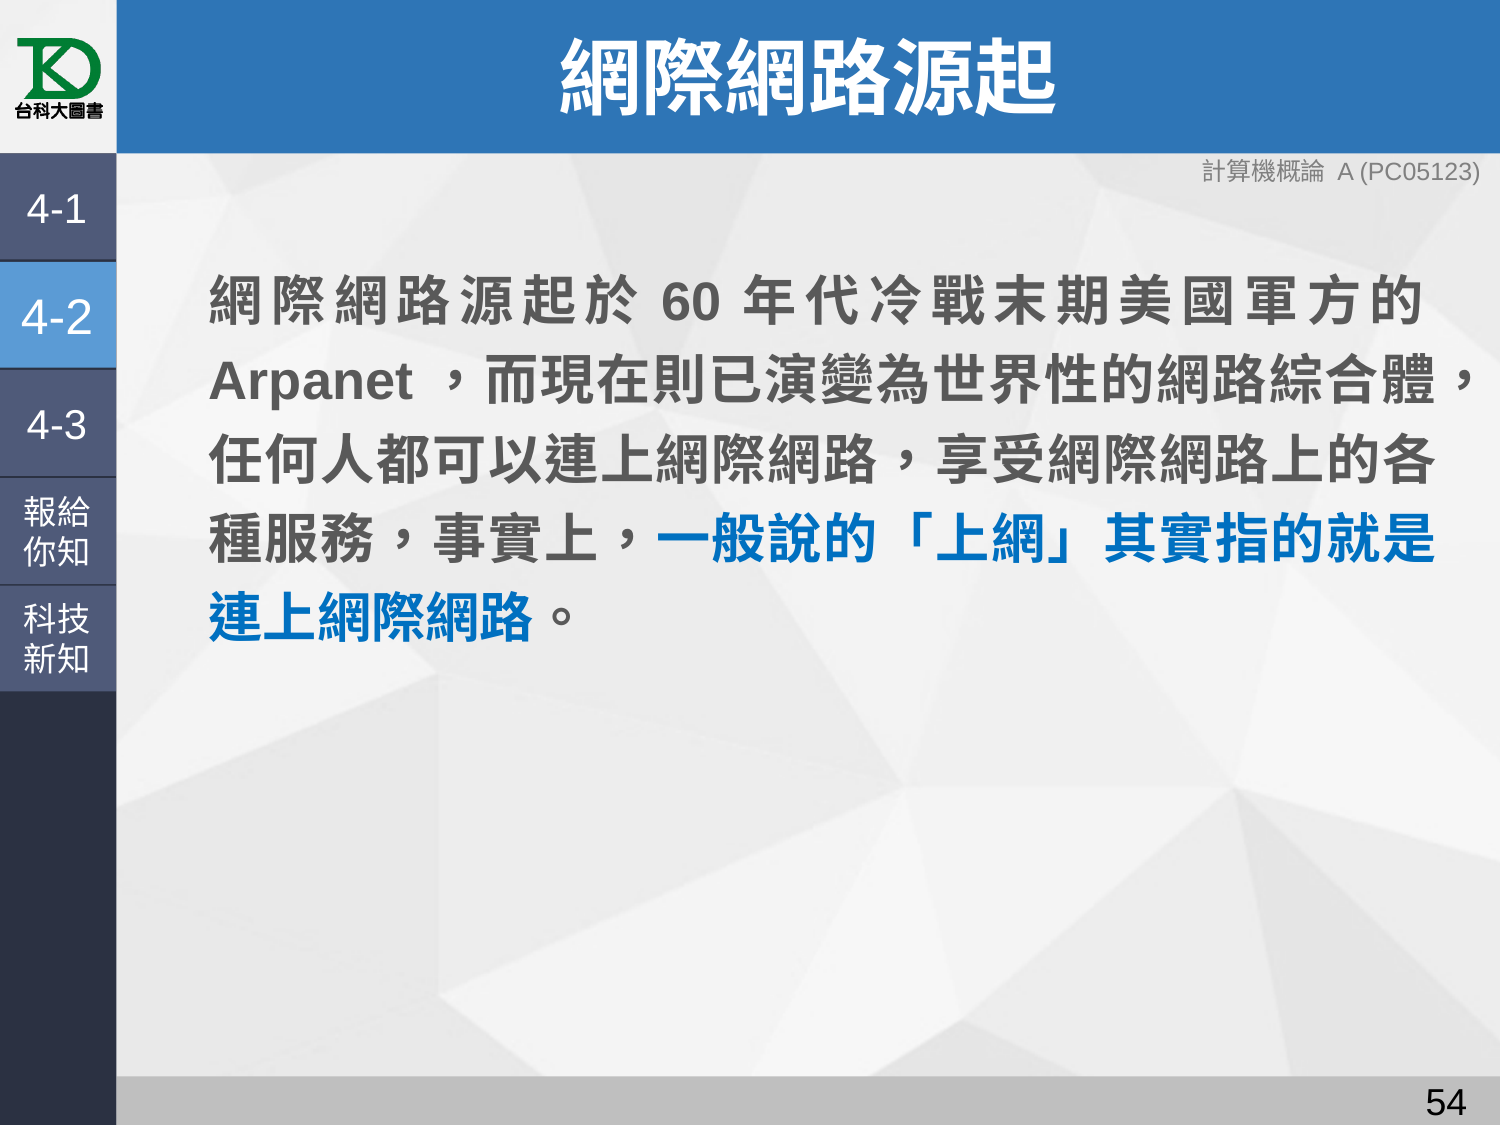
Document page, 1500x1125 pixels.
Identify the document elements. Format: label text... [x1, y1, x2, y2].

text_box 報給 你知 [0, 477, 117, 584]
text_box 4-2 [0, 261, 117, 369]
title 網際網路源起 [116, 4, 1500, 158]
text_box 科技 新知 [0, 584, 117, 693]
text_box 4-3 [0, 369, 117, 477]
text_box 4-1 [0, 153, 117, 261]
picture [117, 158, 1500, 1076]
picture [0, 0, 116, 153]
list 網際網路源起於60年代冷戰末期美國軍方的Arpanet，而現在則已演變為世界性的網路綜合體，任何人都可以連上網際網路，享受網際網路上的各種服務，事實上，一般說的「上網」其實指的就是連上網際網路。 [193, 244, 1453, 1125]
slide_number 53 [1323, 1070, 1482, 1125]
